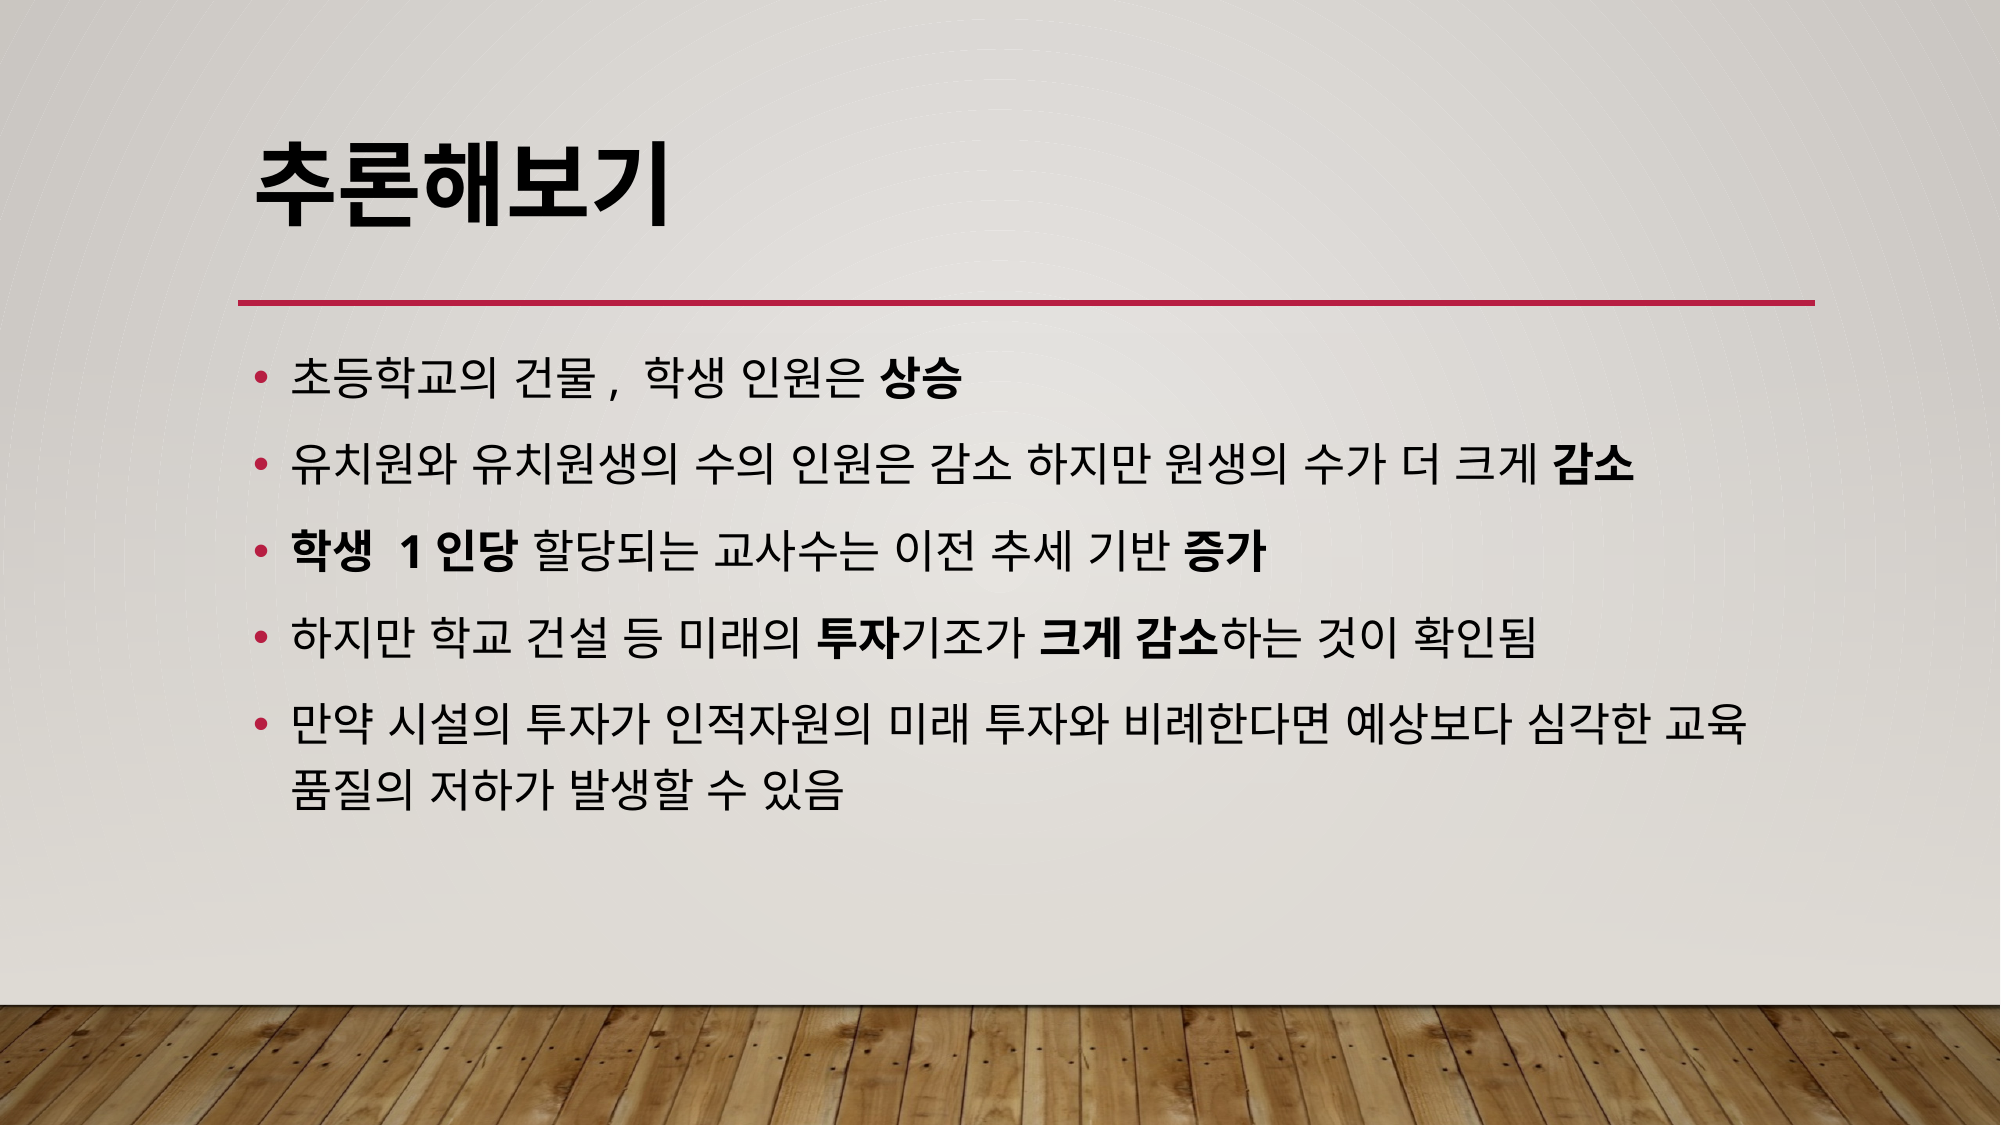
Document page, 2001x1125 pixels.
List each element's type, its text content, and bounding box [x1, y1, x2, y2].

title 추론해보기 [238, 131, 1814, 305]
list 초등학교의 건물, 학생 인원은 상승 유치원와 유치원생의 수의 인원은 감소 하지만 원생의 수가 더 크게 감소 학생 1인당 할당되는 교사수는 이전 추세 기반 증가 하지만 학교 건설 등 미래의 투자기조가 크게 감소하는 것이 확인됨 만약 시설의 투자가 인적자원의 미래 투자와 비례한다면 예상보다 심각한 교육 품질의 저하가 발생할 수 있음 [238, 330, 1801, 897]
picture [0, 1005, 2000, 1125]
